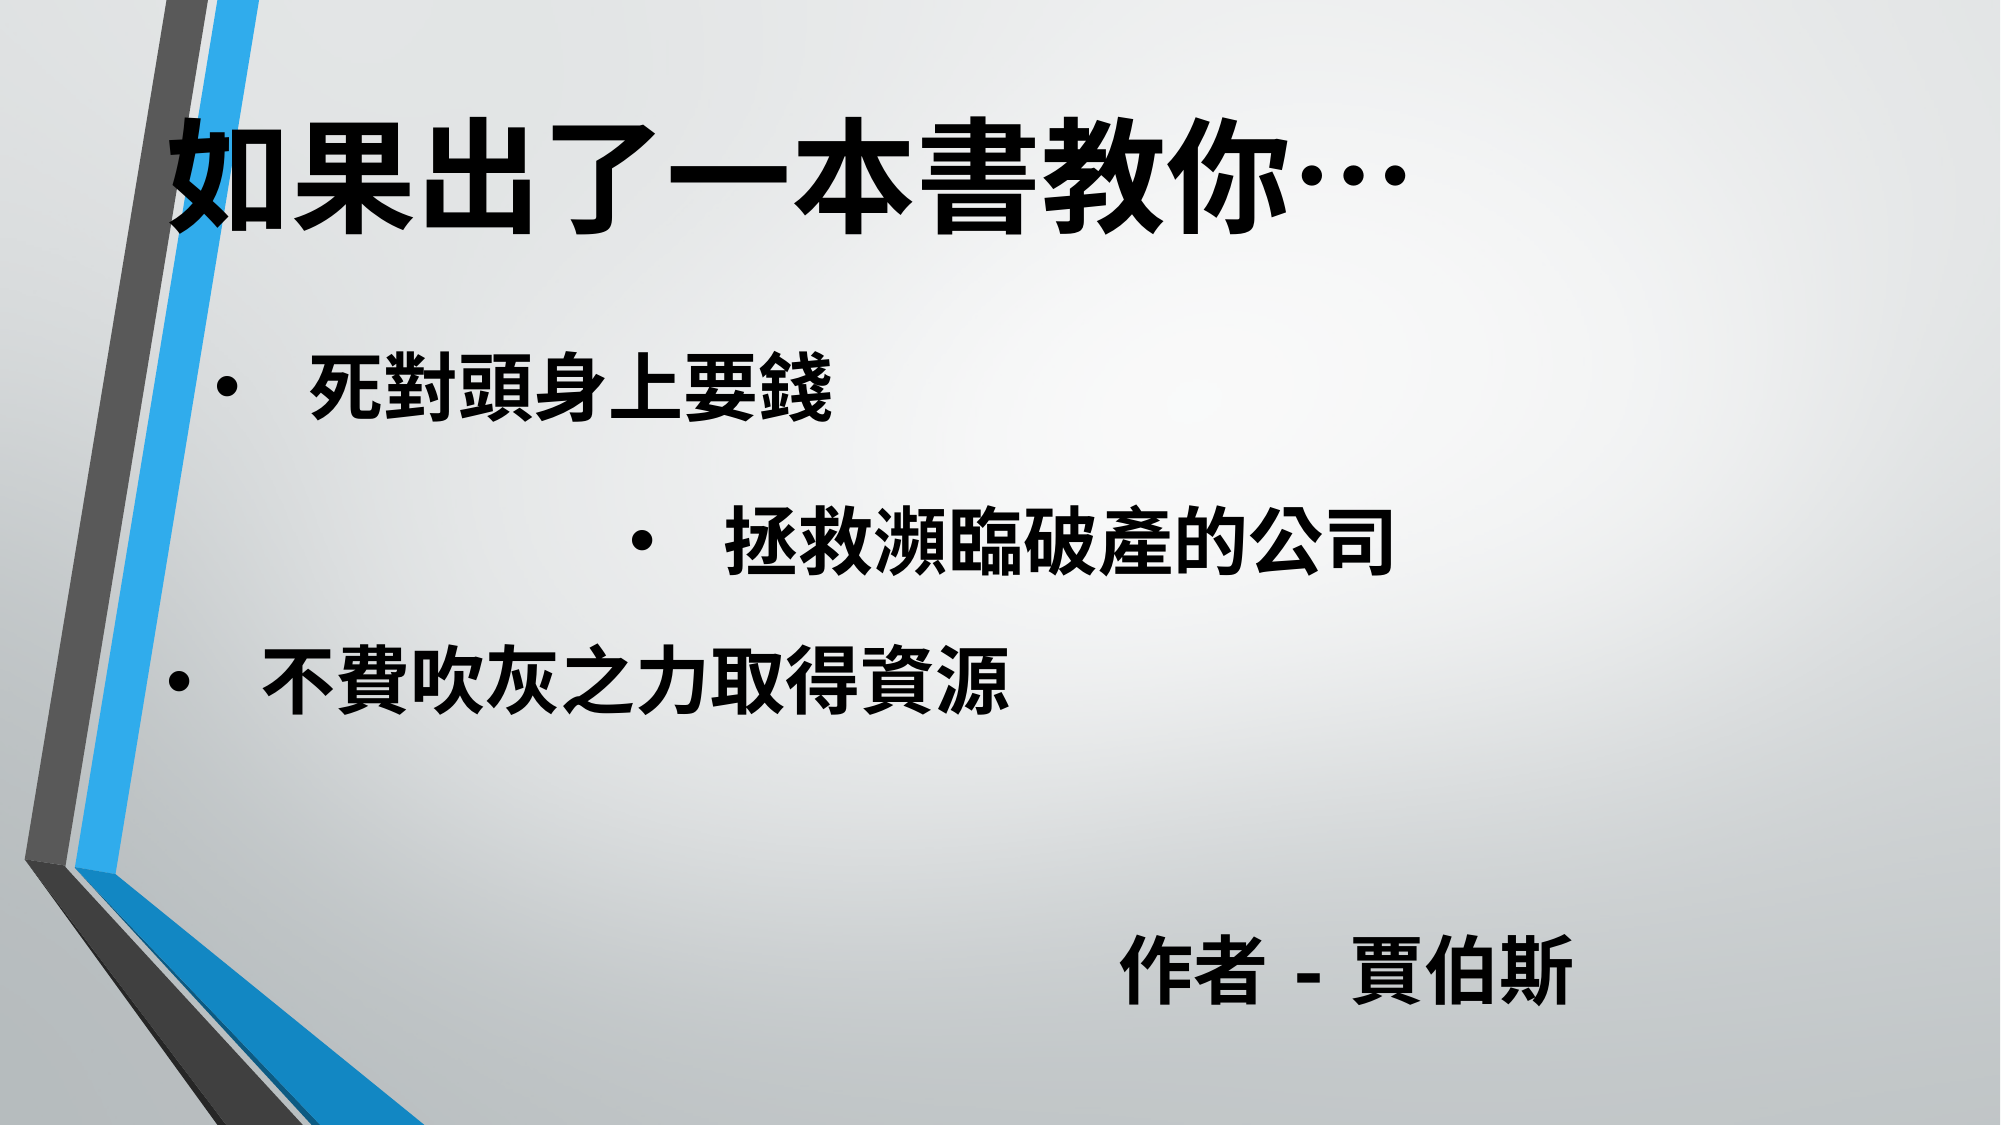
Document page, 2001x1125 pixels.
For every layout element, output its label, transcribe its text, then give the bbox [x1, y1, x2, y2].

text_box 死對頭身上要錢 [0, 323, 1387, 447]
title 拯救瀕臨破產的公司 [151, 477, 1877, 602]
text_box [482, 644, 2000, 768]
text_box 不費吹灰之力取得資源 [151, 623, 1877, 747]
text_box 作者-賈伯斯 [1103, 912, 1645, 1036]
text_box 如果出了一本書教你… [151, 74, 1735, 293]
